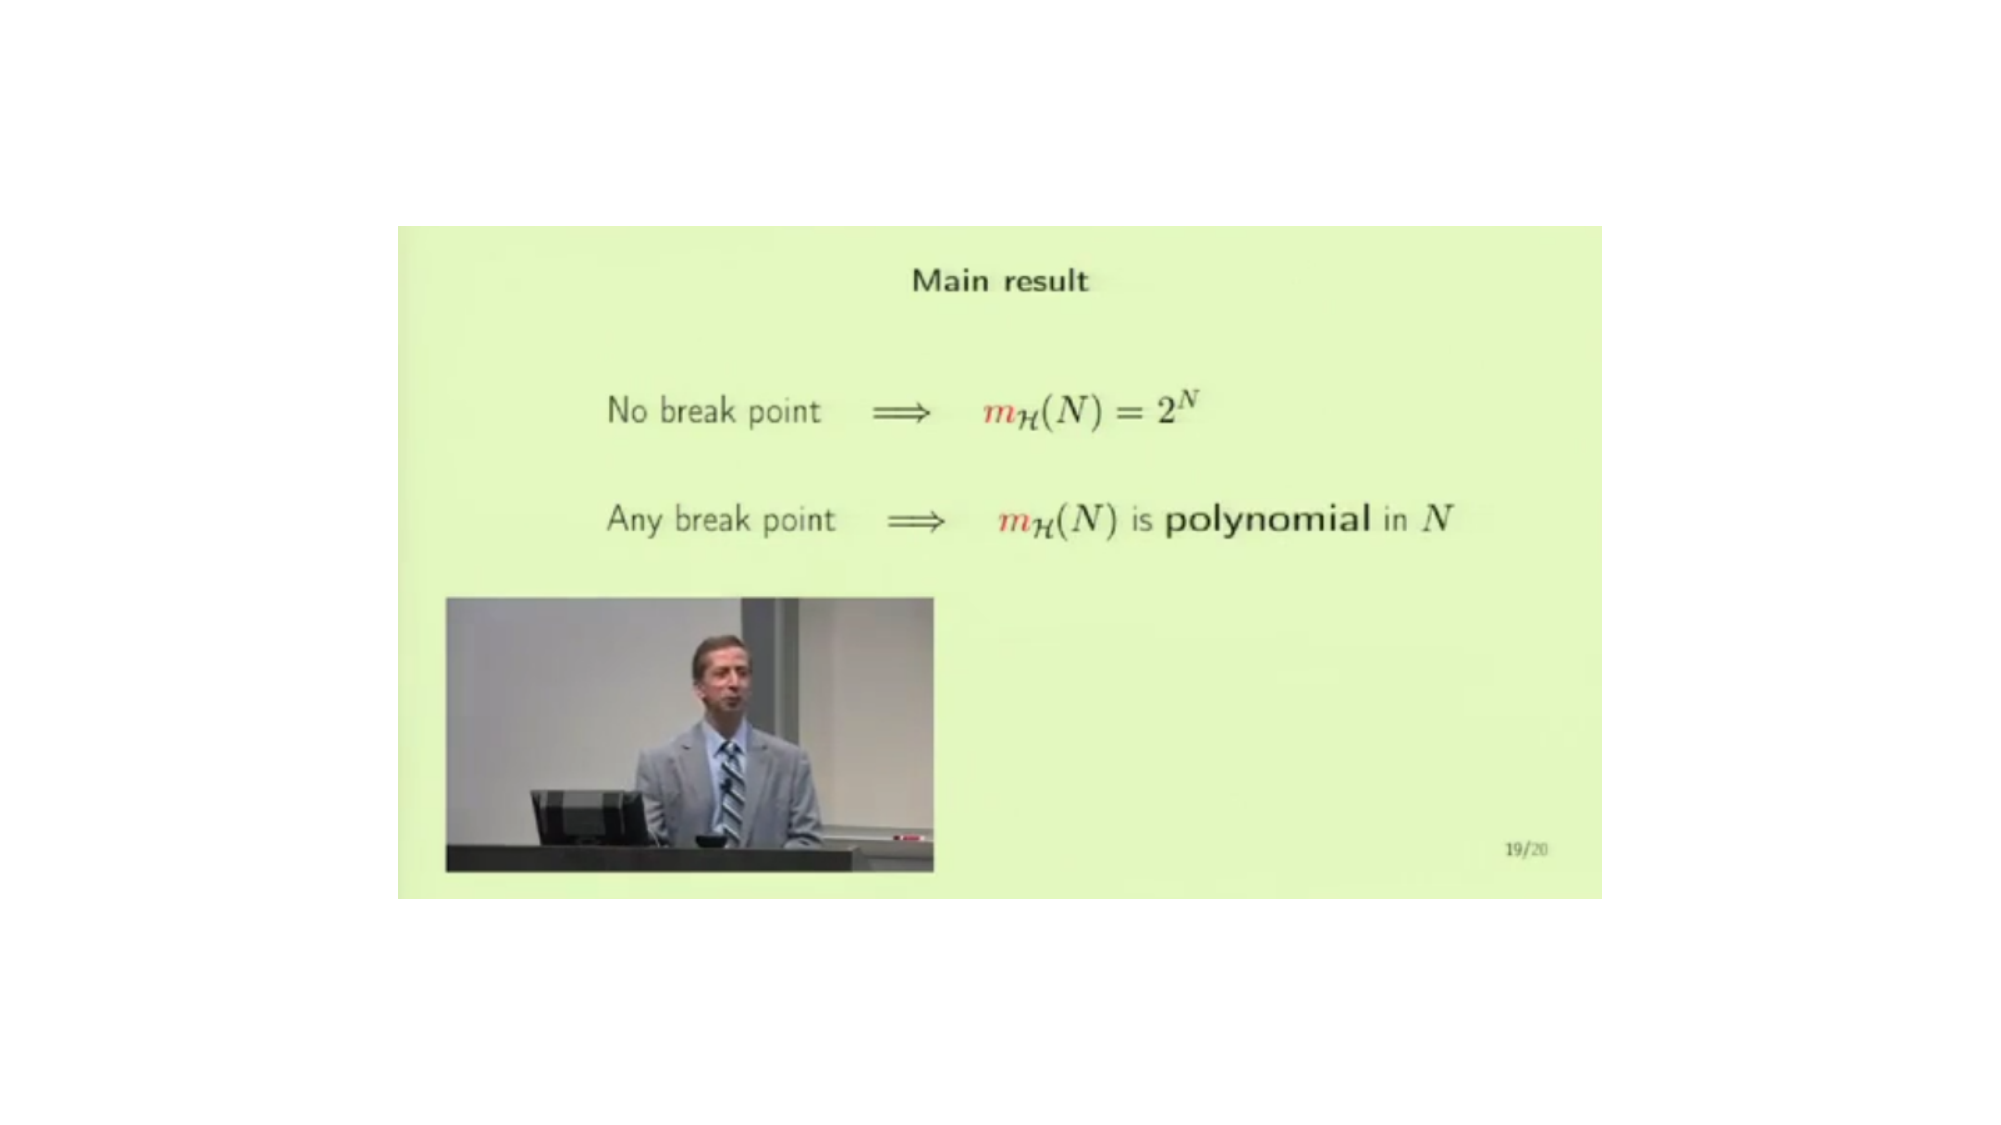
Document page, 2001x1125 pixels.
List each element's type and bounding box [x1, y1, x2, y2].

picture [398, 226, 1602, 899]
